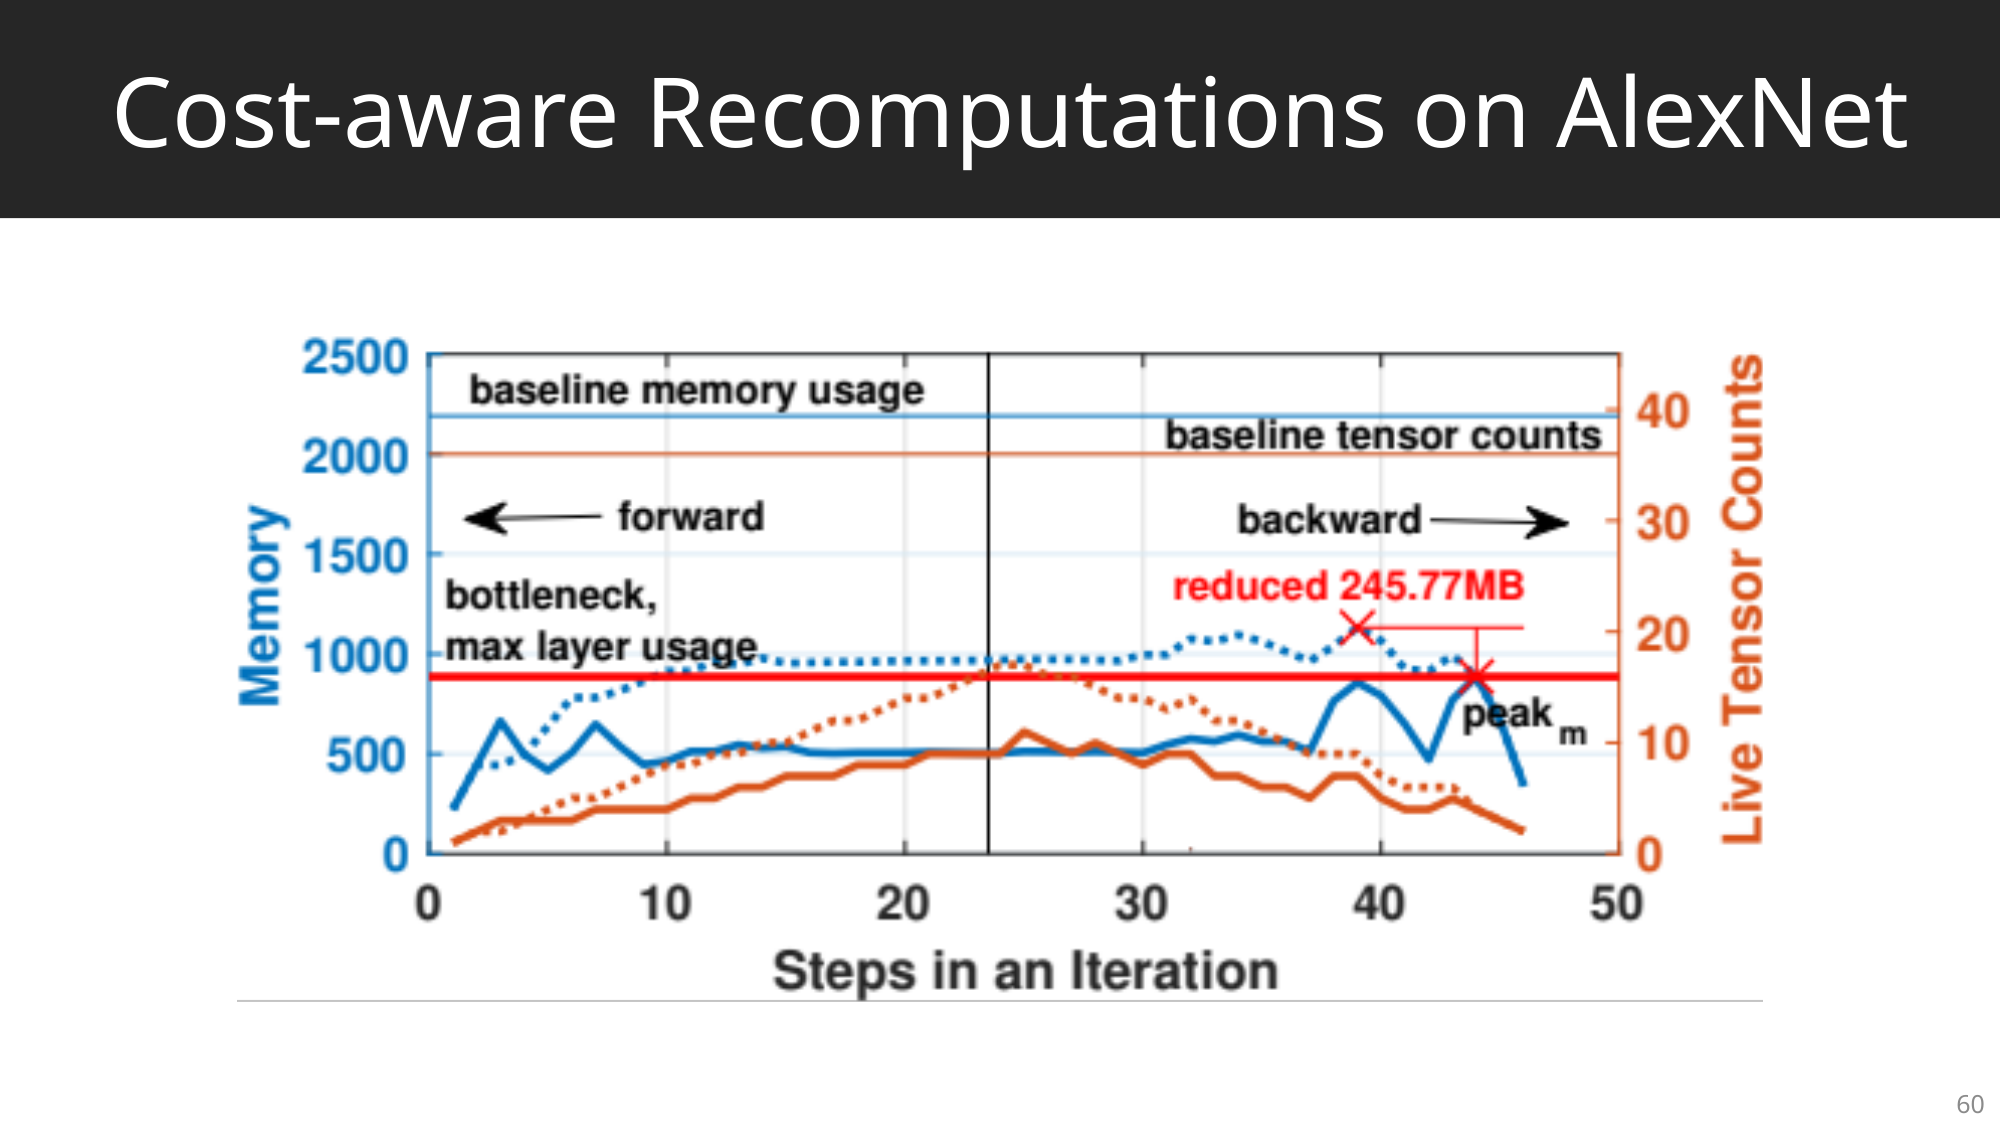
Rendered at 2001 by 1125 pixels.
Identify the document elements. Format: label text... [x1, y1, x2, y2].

title Cost-aware Recomputations on AlexNet [0, 0, 2000, 219]
slide_number 60 [1939, 1085, 2000, 1125]
picture [237, 335, 1763, 1005]
